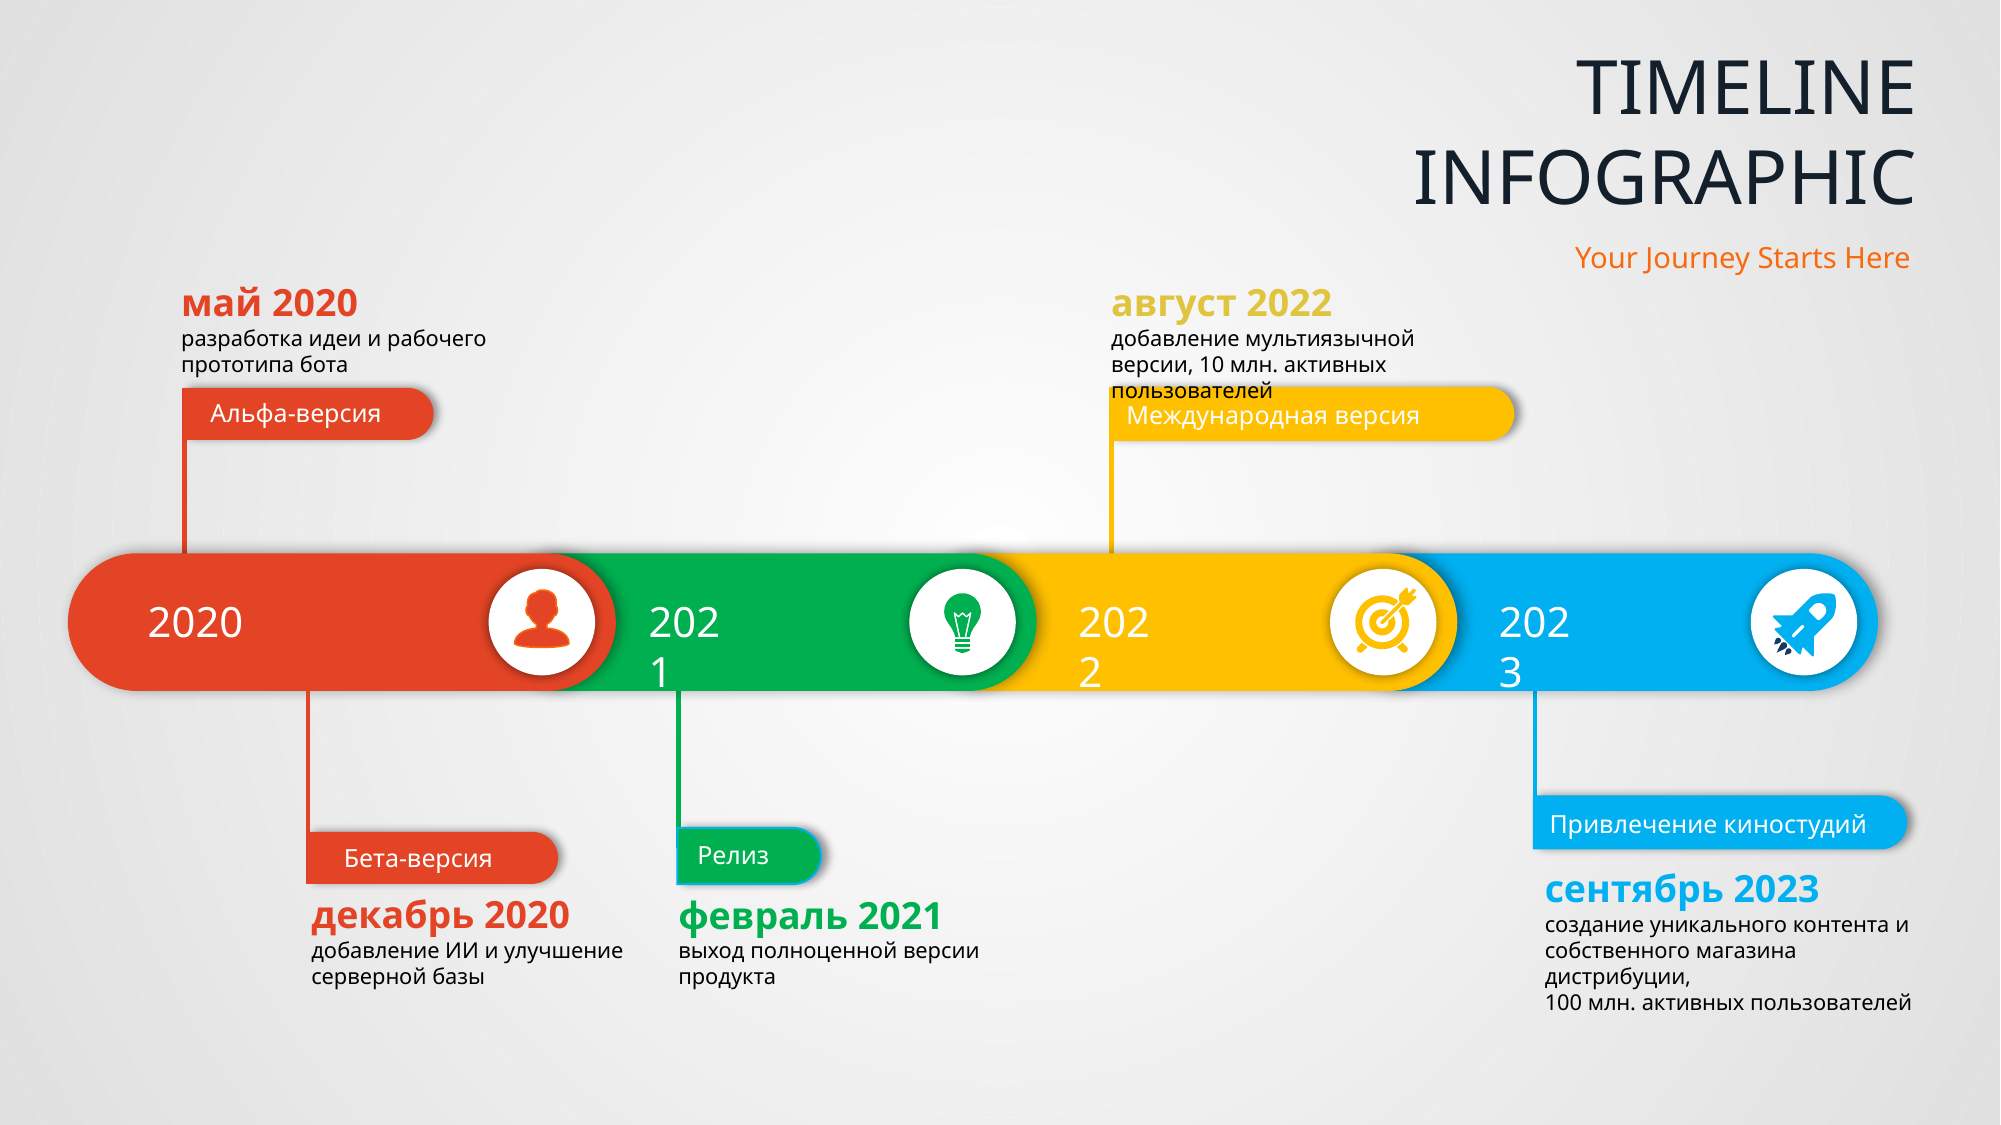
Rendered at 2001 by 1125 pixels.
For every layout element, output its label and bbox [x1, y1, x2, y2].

text_box [67, 31, 1951, 1060]
